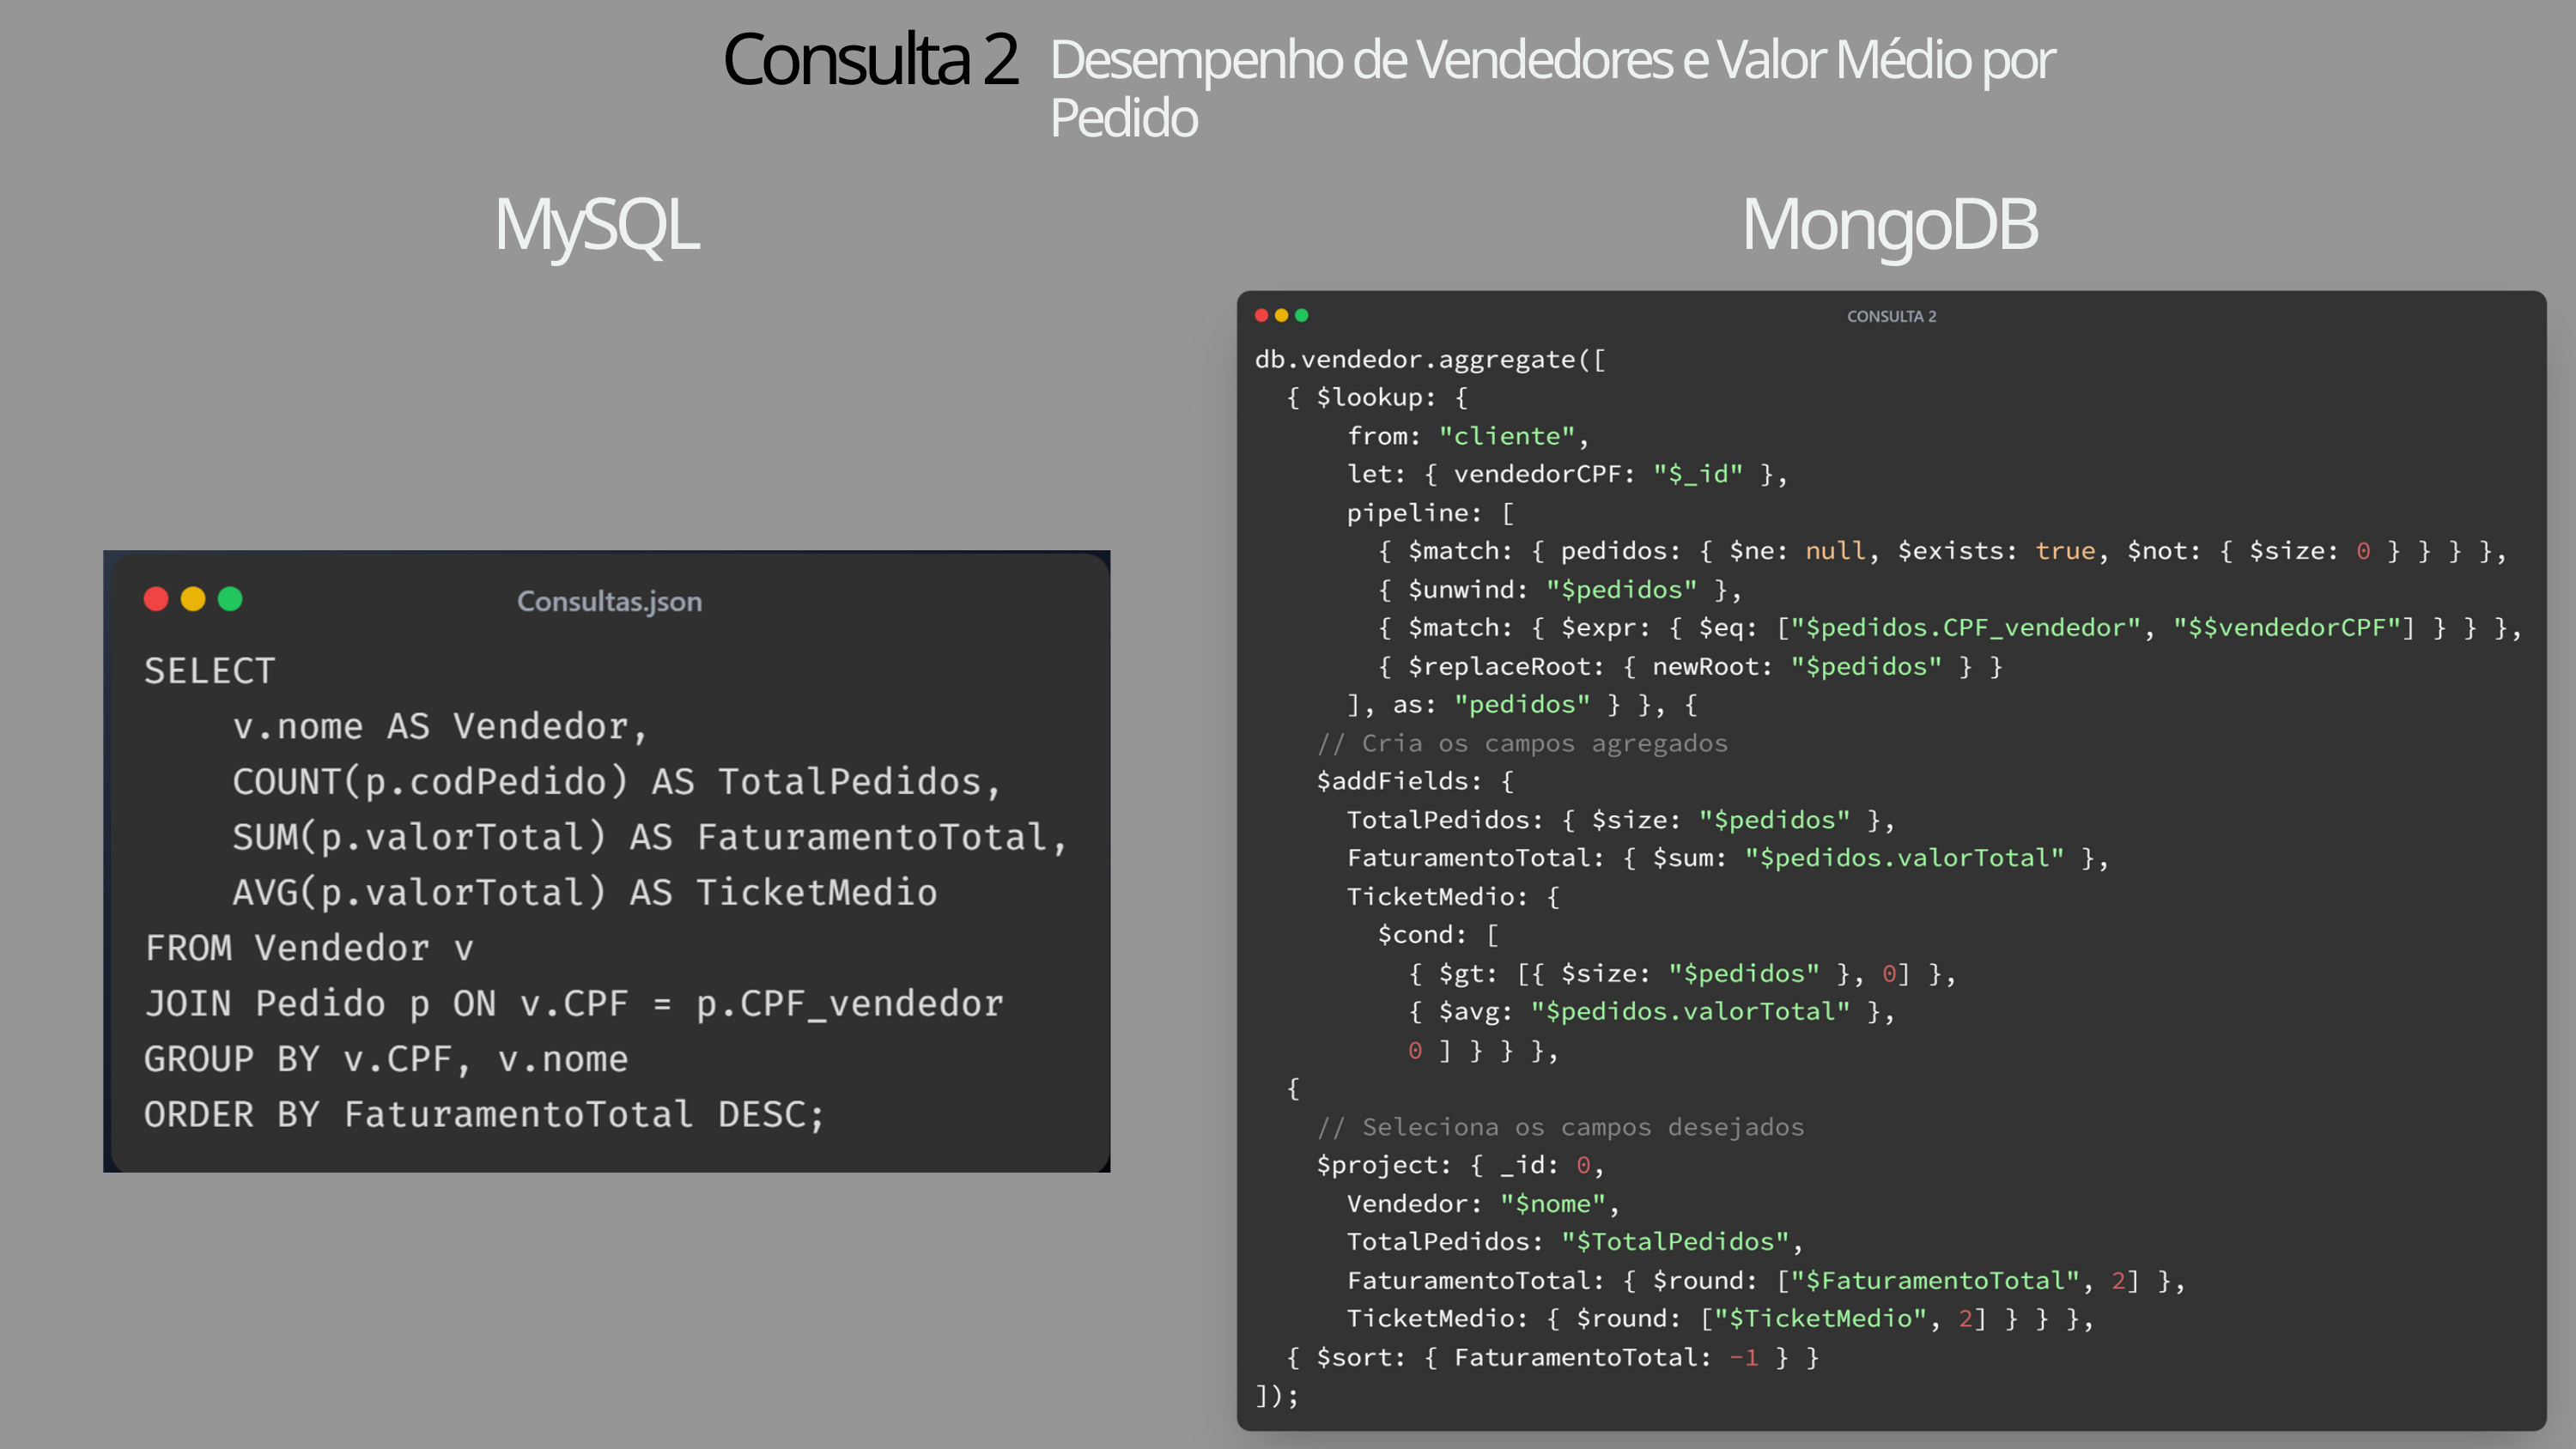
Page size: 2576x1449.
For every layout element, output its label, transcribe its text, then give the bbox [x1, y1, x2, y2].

text_box [103, 550, 1111, 1173]
text_box MySQL [492, 185, 722, 264]
text_box Consulta 2 [721, 21, 1030, 100]
text_box MongoDB [1740, 185, 2045, 264]
text_box Desempenho de Vendedores e Valor Médio por Pedido [1048, 30, 2203, 148]
text_box [1170, 224, 2576, 1449]
